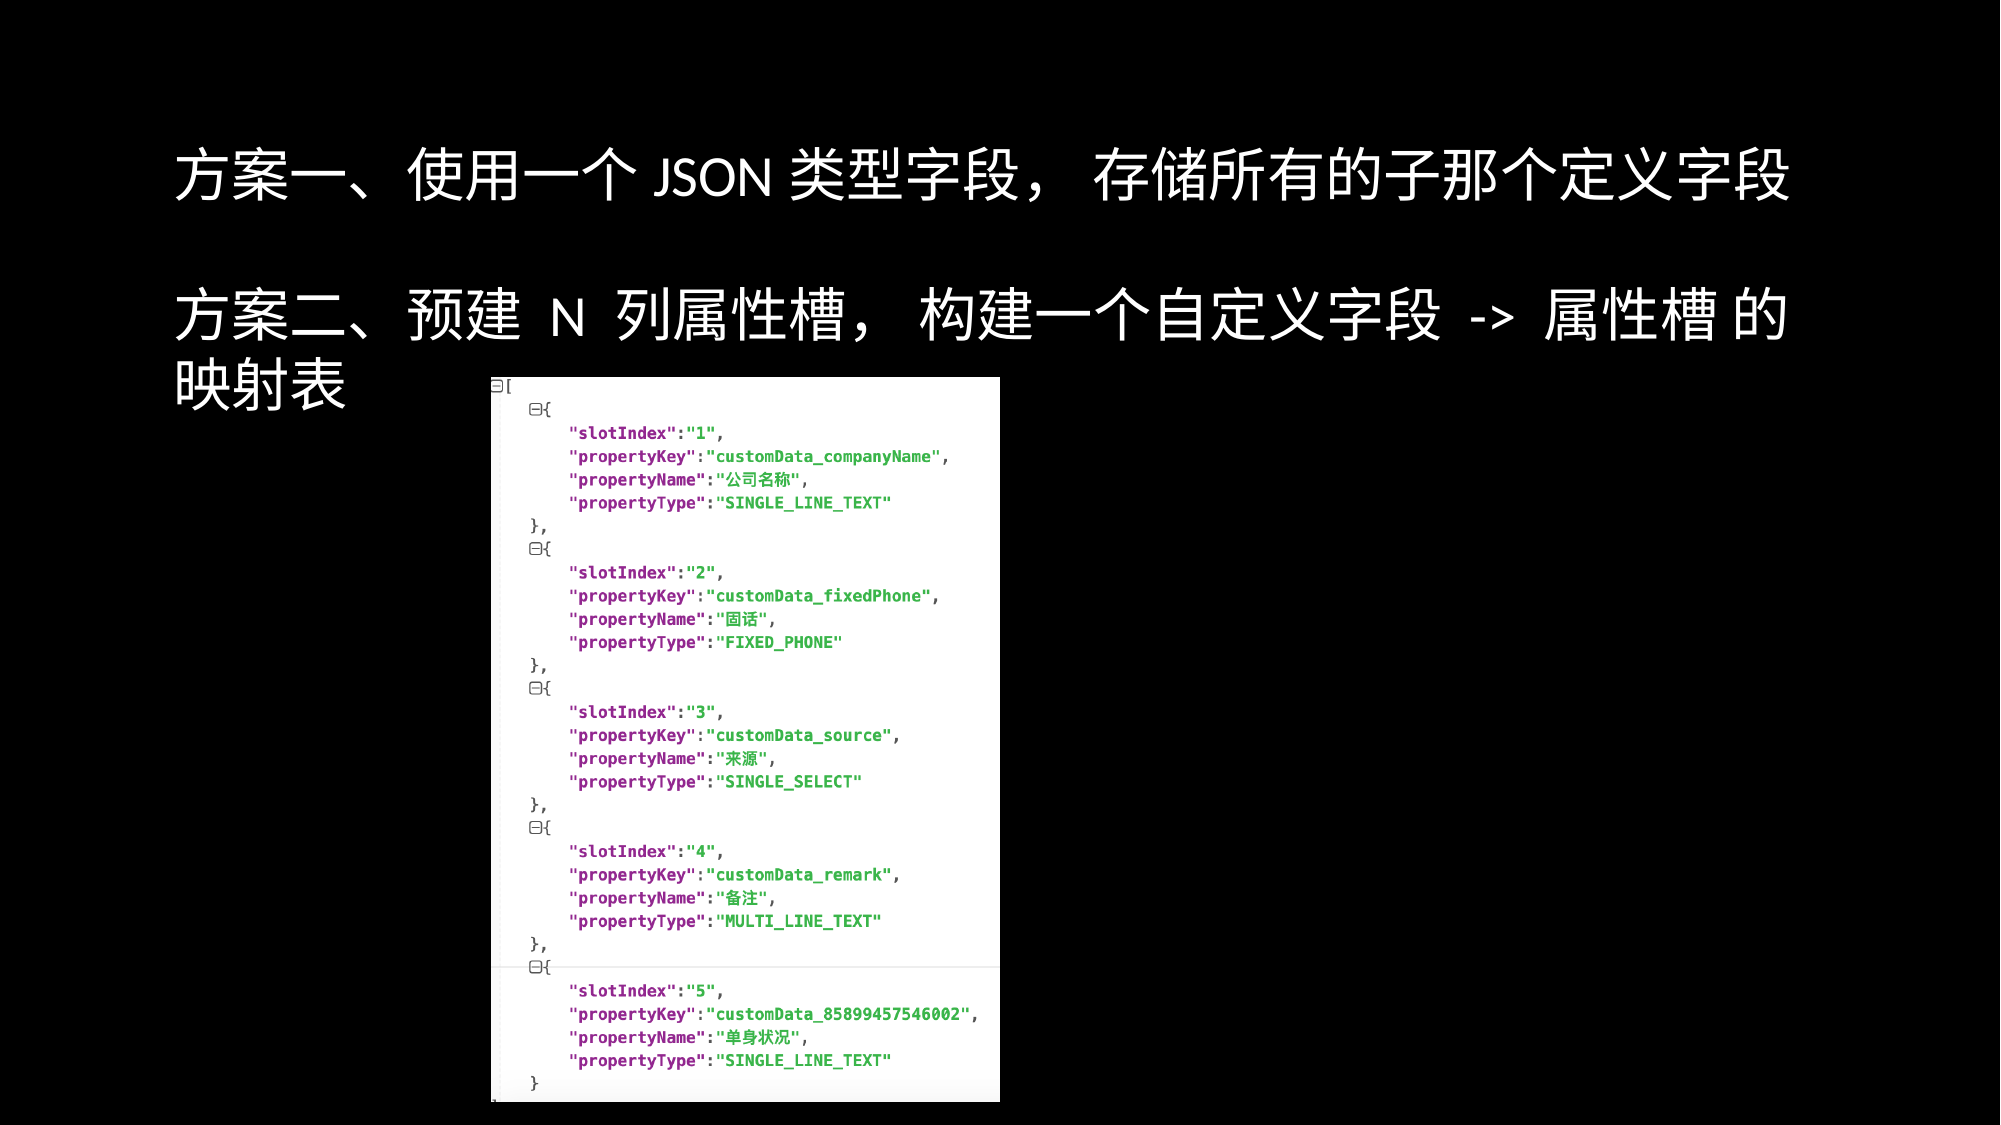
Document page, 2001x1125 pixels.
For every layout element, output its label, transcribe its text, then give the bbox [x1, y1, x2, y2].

picture [491, 377, 1000, 1103]
text_box 方案一、使用一个JSON类型字段， 存储所有的子那个定义字段 方案二、预建 N 列属性槽， 构建一个自定义字段 -> 属性槽 的映射表 [158, 130, 1848, 1125]
